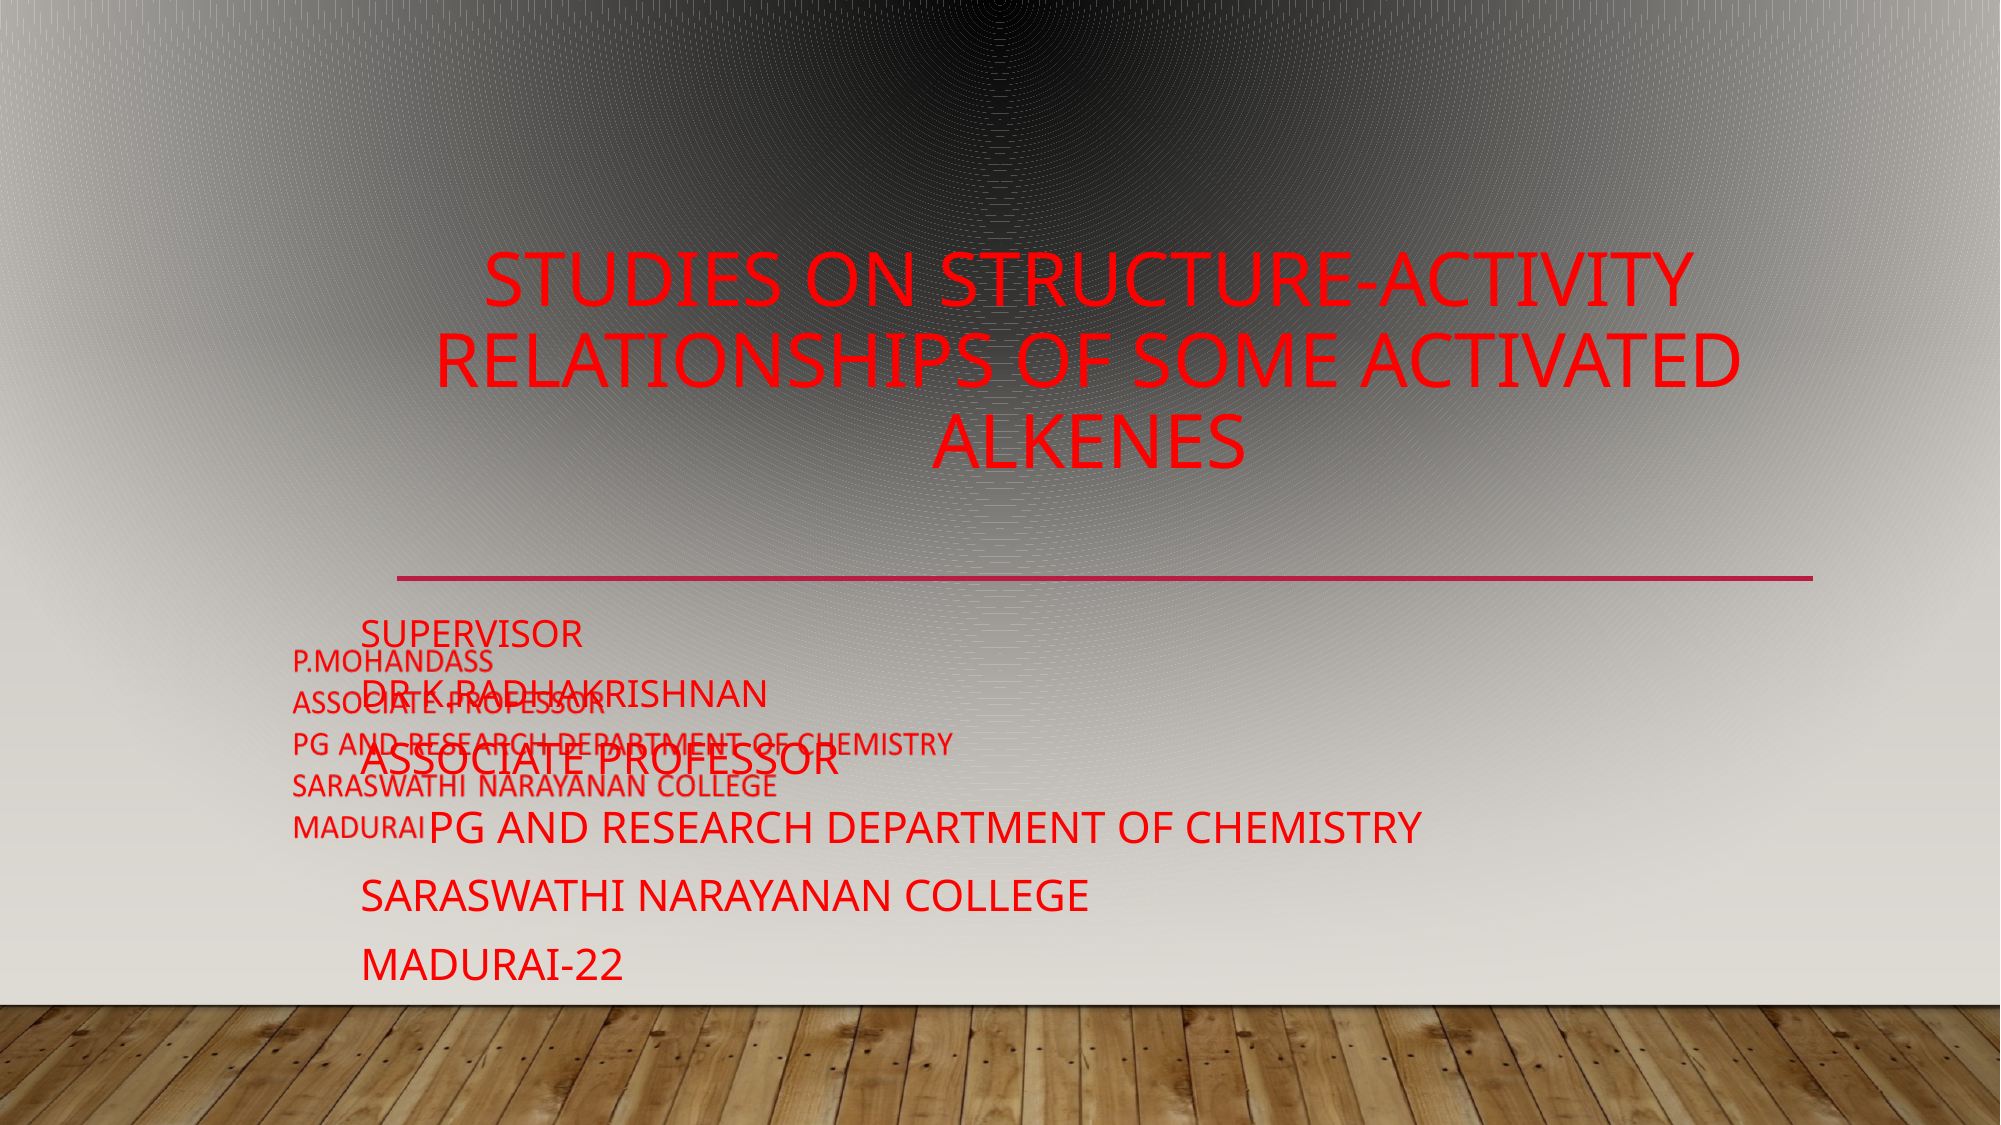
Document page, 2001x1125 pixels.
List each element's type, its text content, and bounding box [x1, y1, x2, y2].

subtitle SUPERVISOR DR K.RADHAKRISHNAN ASSOCIATE PROFESSOR PG AND RESEARCH DEPARTMENT OF CHEMISTRY SARASWATHI NARAYANAN COLLEGE MADURAI-22 [301, 585, 1856, 1007]
title STUDIES ON STRUCTURE-ACTIVITY RELATIONSHIPS OF SOME ACTIVATED ALKENES [381, 223, 1799, 485]
picture [272, 629, 974, 868]
picture [0, 1005, 2000, 1125]
